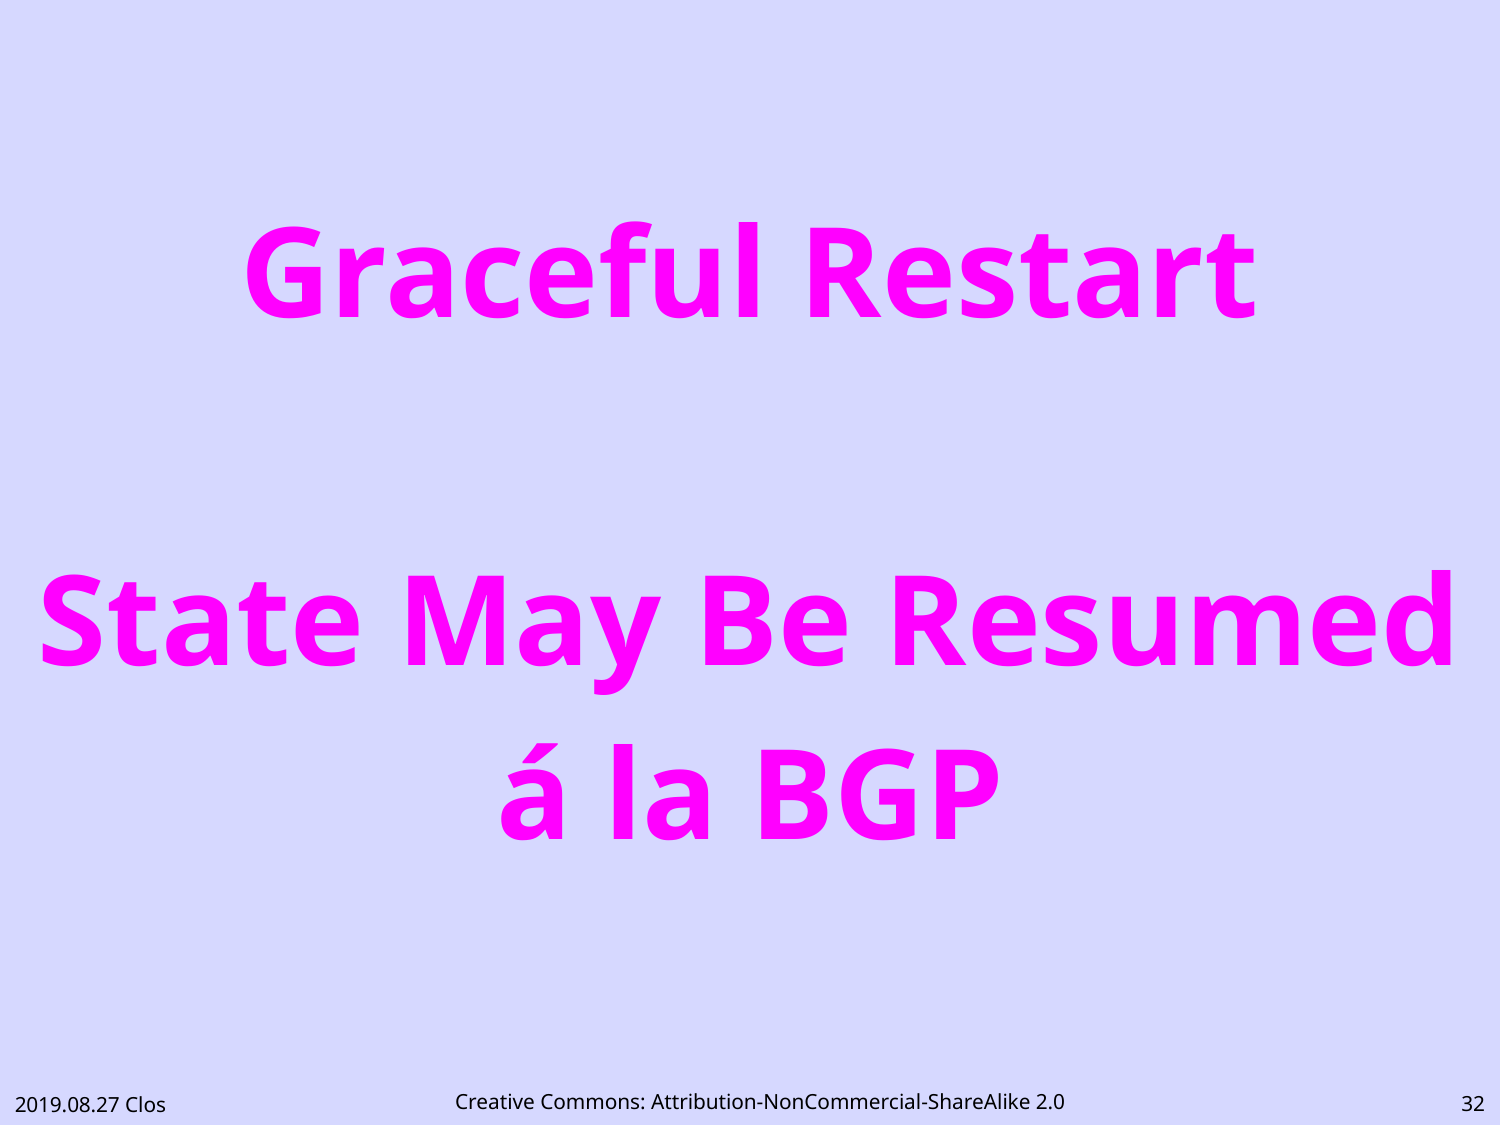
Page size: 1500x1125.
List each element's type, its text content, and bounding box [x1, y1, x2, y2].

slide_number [0, 1085, 355, 1125]
footer Creative Commons: Attribution-NonCommercial-ShareAlike 2.0 [409, 1085, 1111, 1125]
slide_number 31 [1361, 1085, 1500, 1125]
title Graceful Restart State May Be Resumed á la BGP [0, 0, 1500, 1034]
